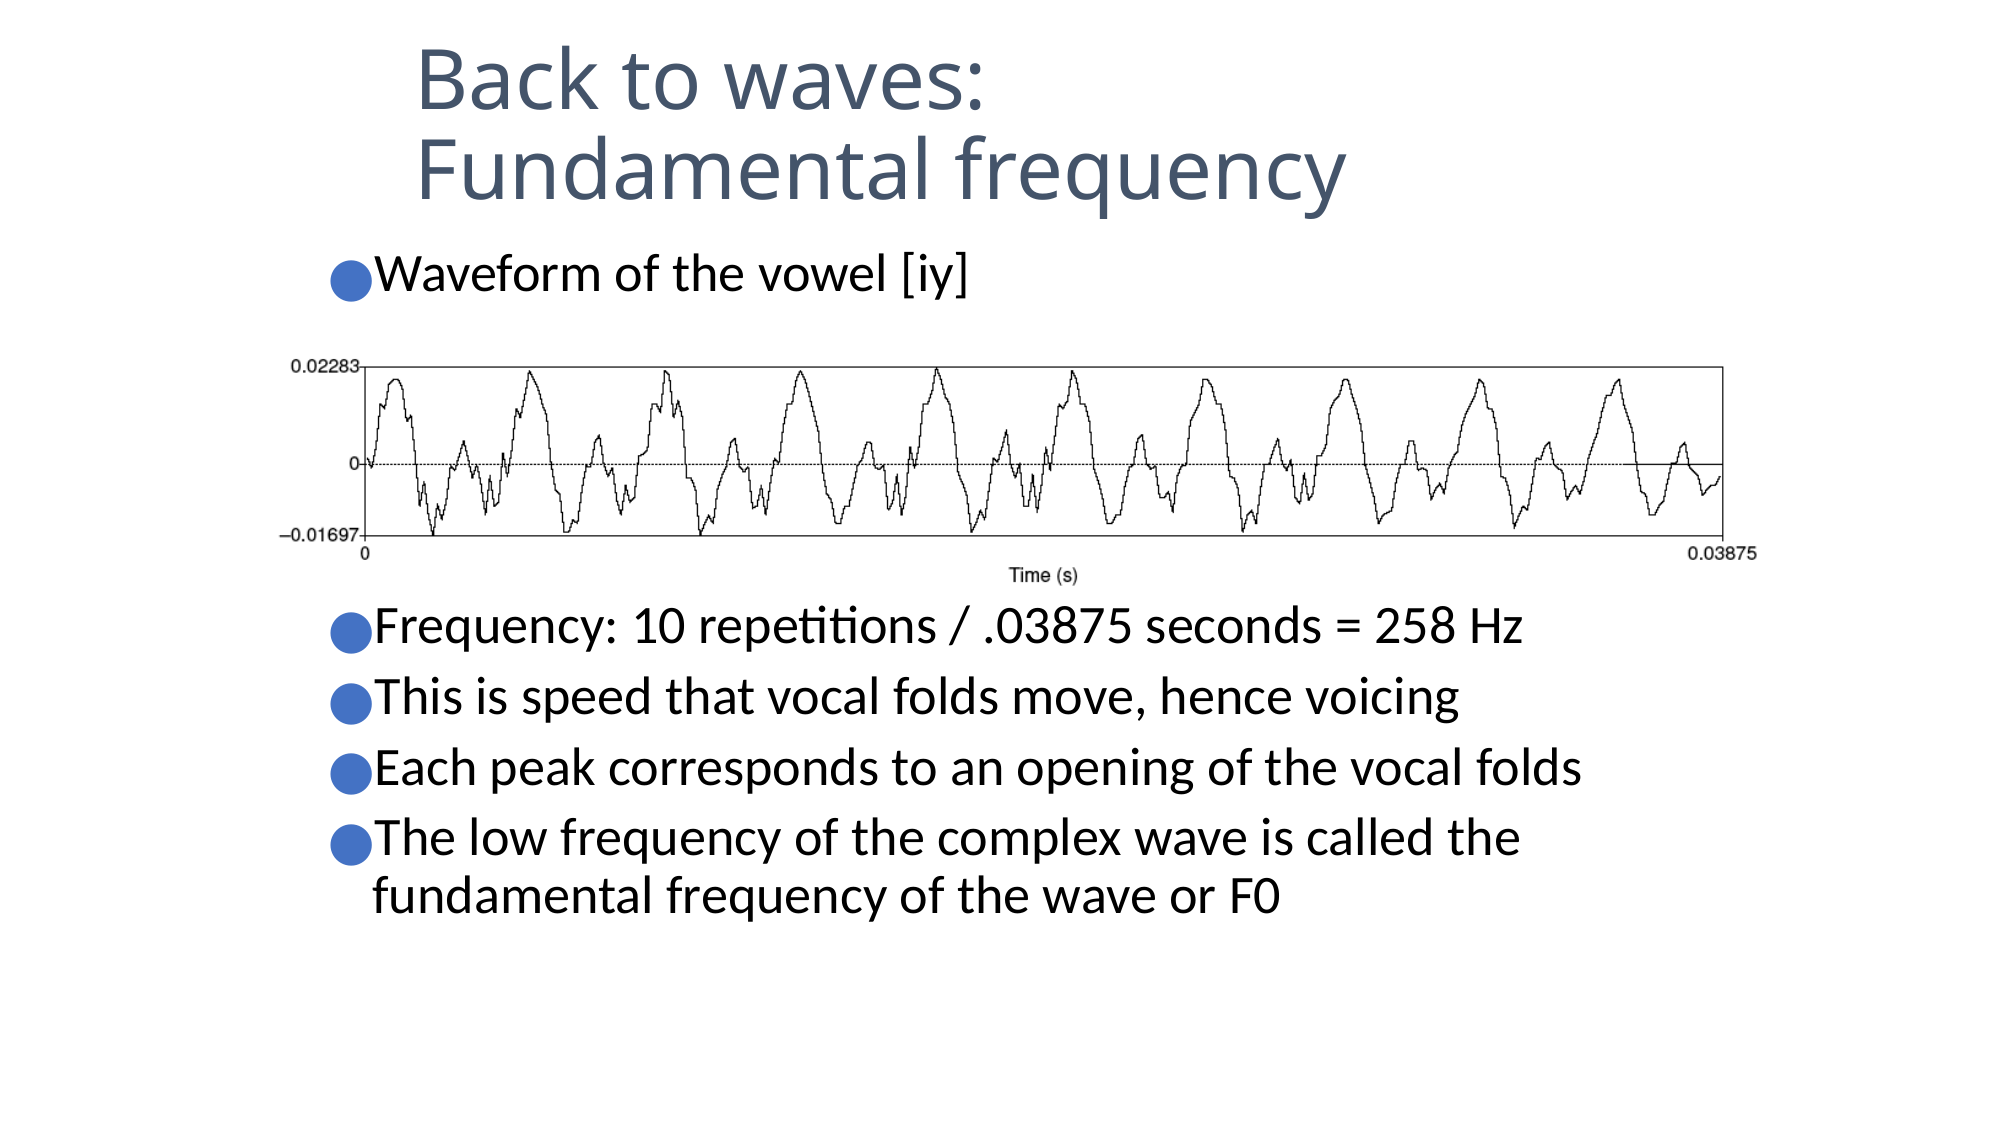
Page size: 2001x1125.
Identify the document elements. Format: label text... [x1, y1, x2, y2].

title Back to waves: Fundamental frequency [399, 45, 1675, 233]
picture [274, 337, 1776, 592]
list Waveform of the vowel [iy] Frequency: 10 repetitions / .03875 seconds = 258 Hz This is speed that vocal folds move, hence voicing Each peak corresponds to an opening of the vocal folds The low frequency of the complex wave is called the fundamental frequency of the wave or F0 [312, 600, 1675, 988]
list Waveform of the vowel [iy] Frequency: 10 repetitions / .03875 seconds = 258 Hz This is speed that vocal folds move, hence voicing Each peak corresponds to an opening of the vocal folds The low frequency of the complex wave is called the fundamental frequency of the wave or F0 [312, 237, 1675, 335]
